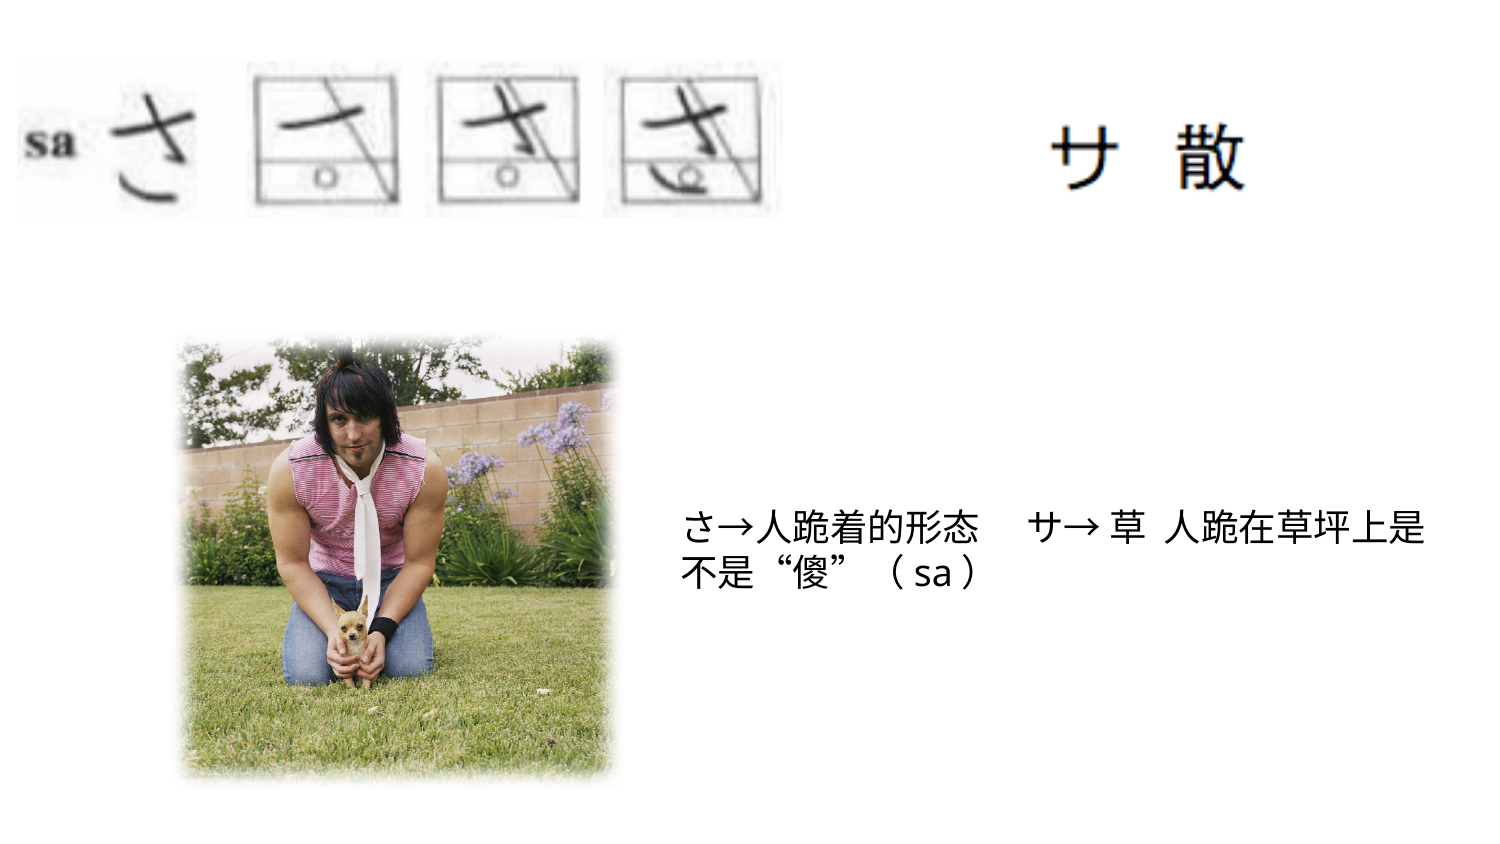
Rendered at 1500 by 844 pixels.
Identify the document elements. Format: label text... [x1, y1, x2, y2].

picture [1022, 91, 1274, 219]
picture [16, 57, 784, 219]
picture [169, 329, 625, 790]
text_box さ→人跪着的形态 サ→ 草 人跪在草坪上是不是“傻”（sa） [665, 496, 1463, 602]
